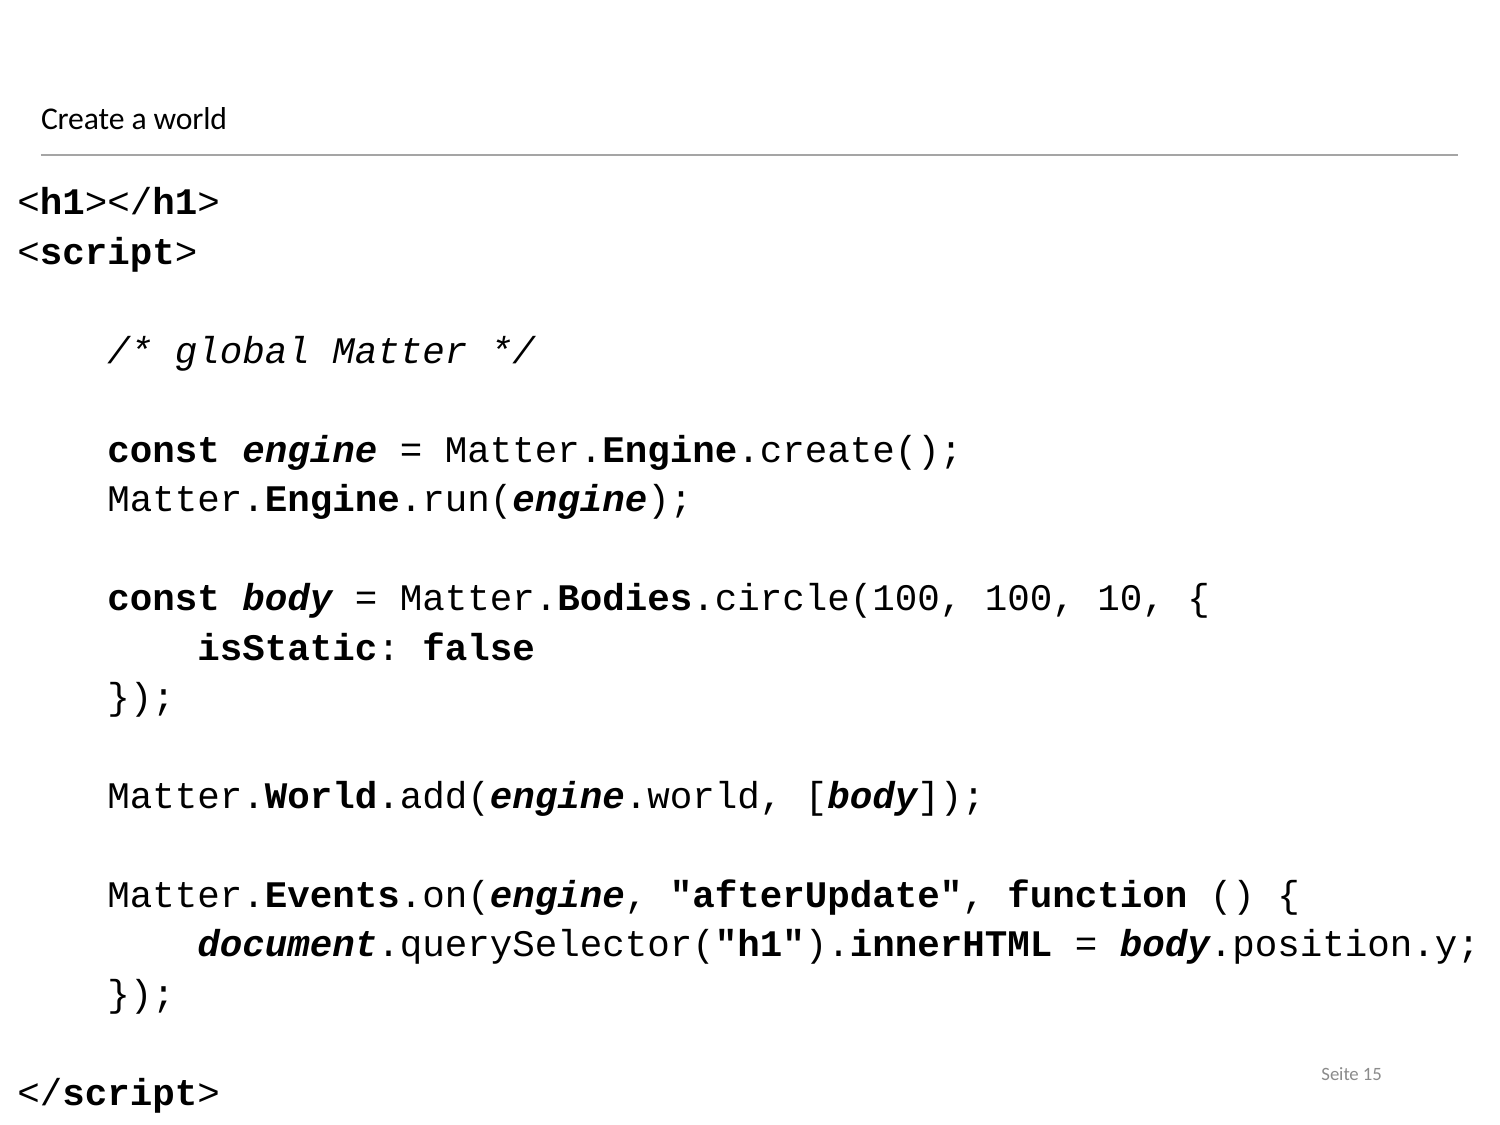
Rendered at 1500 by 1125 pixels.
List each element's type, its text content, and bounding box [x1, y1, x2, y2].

list Create a world [41, 90, 1459, 144]
slide_number Seite 15 [1059, 1042, 1397, 1103]
text_box <h1></h1> <script> /* global Matter */ const engine = Matter.Engine.create(); Matter.Engine.run(engine); const body = Matter.Bodies.circle(100, 100, 10, { isStatic: false }); Matter.World.add(engine.world, [body]); Matter.Events.on(engine, "afterUpdate", function () { document.querySelector("h1").innerHTML = body.position.y; }); </script> [17, 172, 963, 409]
